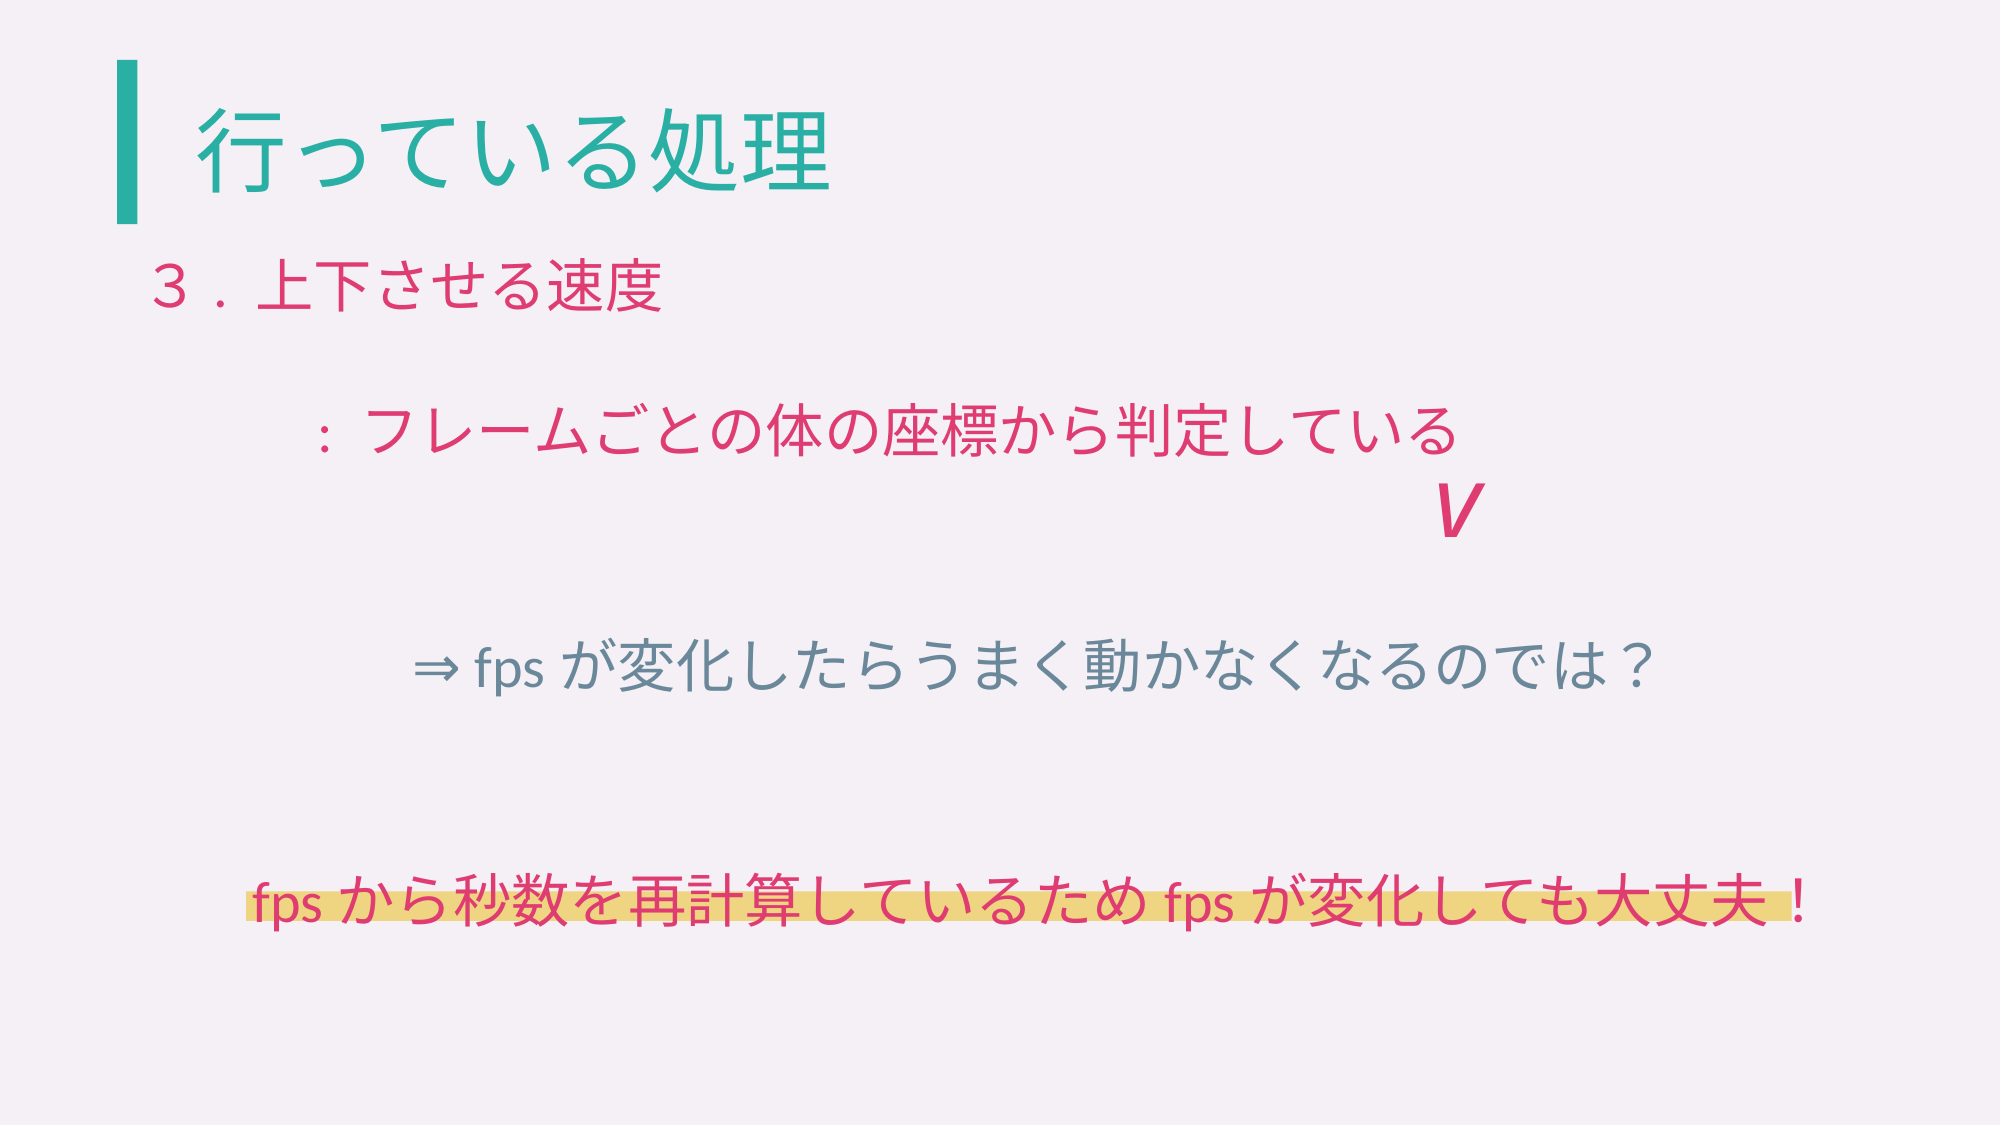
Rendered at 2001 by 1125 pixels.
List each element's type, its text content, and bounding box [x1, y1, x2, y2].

title 行っている処理 [137, 59, 1863, 238]
text_box : フレームごとの体の座標から判定している [302, 387, 1478, 472]
text_box ３. 上下させる速度 [126, 241, 679, 327]
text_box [245, 857, 1834, 1014]
text_box v [1419, 430, 1496, 565]
text_box ⇒ fpsが変化したらうまく動かなくなるのでは？ [398, 622, 1682, 777]
